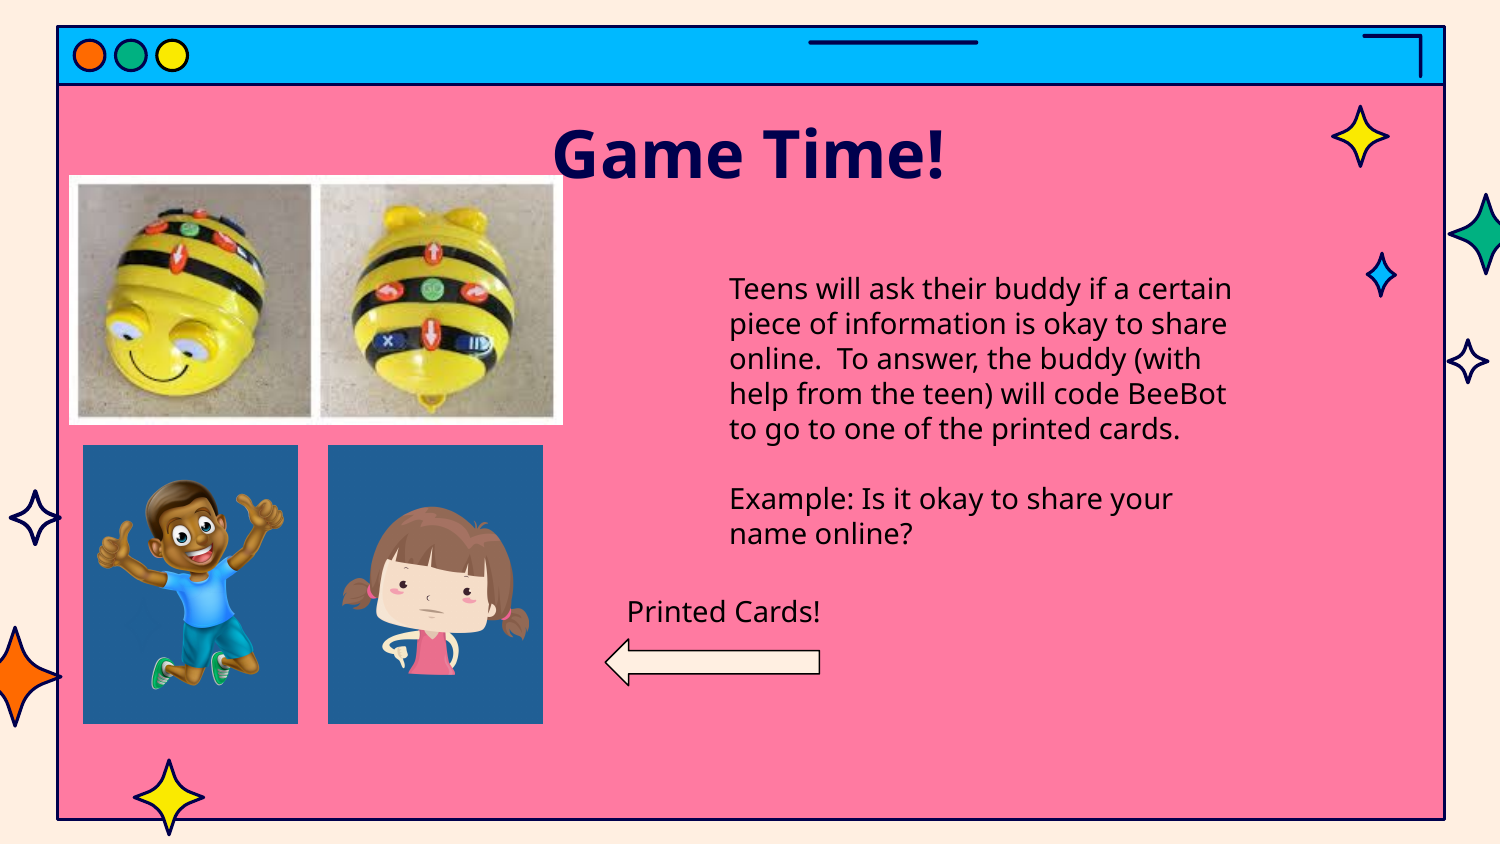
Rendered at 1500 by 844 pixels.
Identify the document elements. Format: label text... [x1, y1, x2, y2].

picture [327, 445, 543, 724]
picture [69, 175, 564, 425]
text_box [605, 638, 820, 686]
title Game Time! [114, 96, 1383, 191]
text_box Printed Cards! [611, 578, 1014, 649]
text_box Teens will ask their buddy if a certain piece of information is okay to share online. To answer, the buddy (with help from the teen) will code BeeBot to go to one of the printed cards. Example: Is it okay to share your name online? [714, 255, 1256, 579]
picture [83, 445, 298, 724]
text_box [1332, 105, 1500, 384]
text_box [0, 489, 204, 835]
